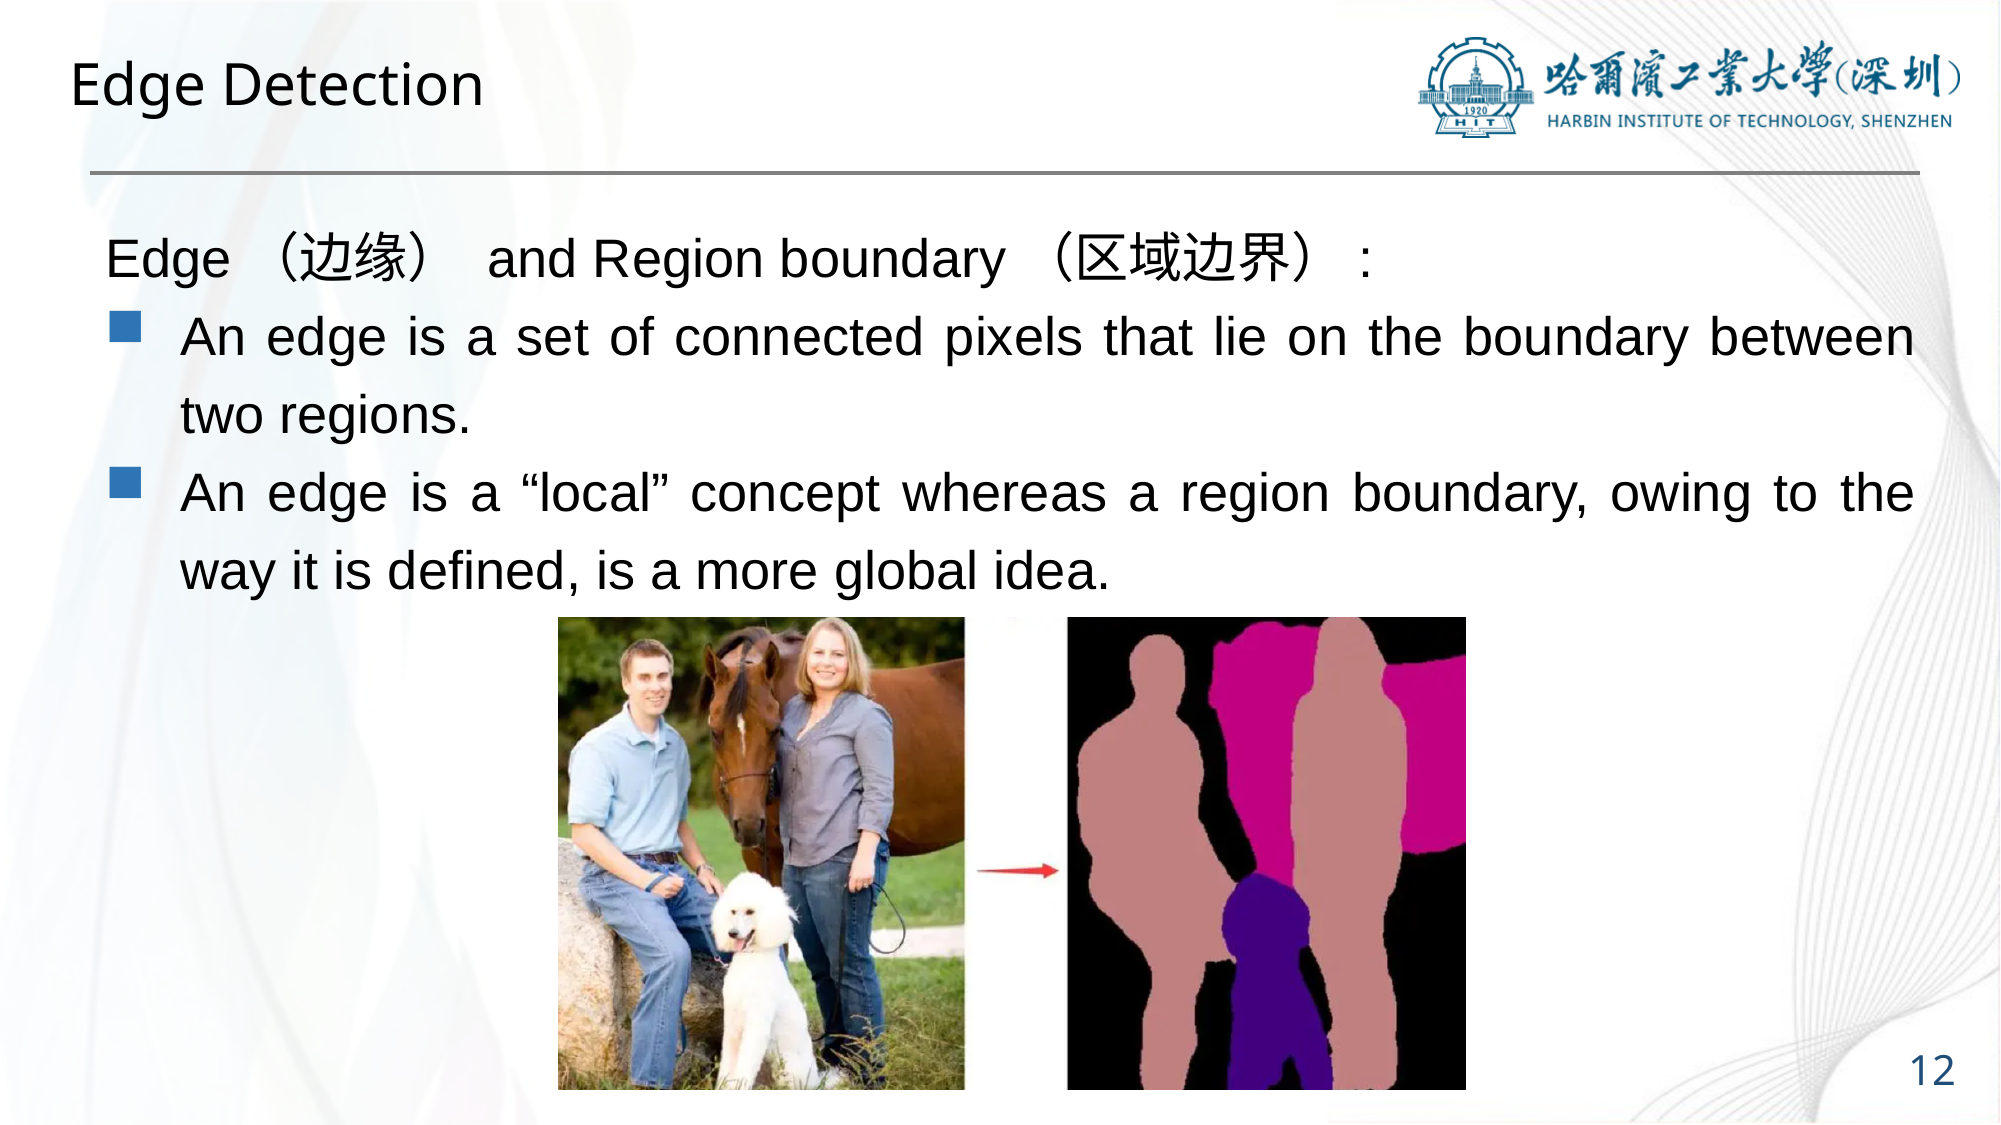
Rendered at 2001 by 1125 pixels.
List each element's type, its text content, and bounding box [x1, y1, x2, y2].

picture [0, 0, 2001, 1125]
list Edge（边缘） and Region boundary（区域边界）: An edge is a set of connected pixels that lie on the boundary between two regions. An edge is a “local” concept whereas a region boundary, owing to the way it is defined, is a more global idea. [90, 202, 1934, 987]
slide_number 12 [1521, 1042, 1972, 1103]
title Edge Detection [54, 0, 1385, 174]
